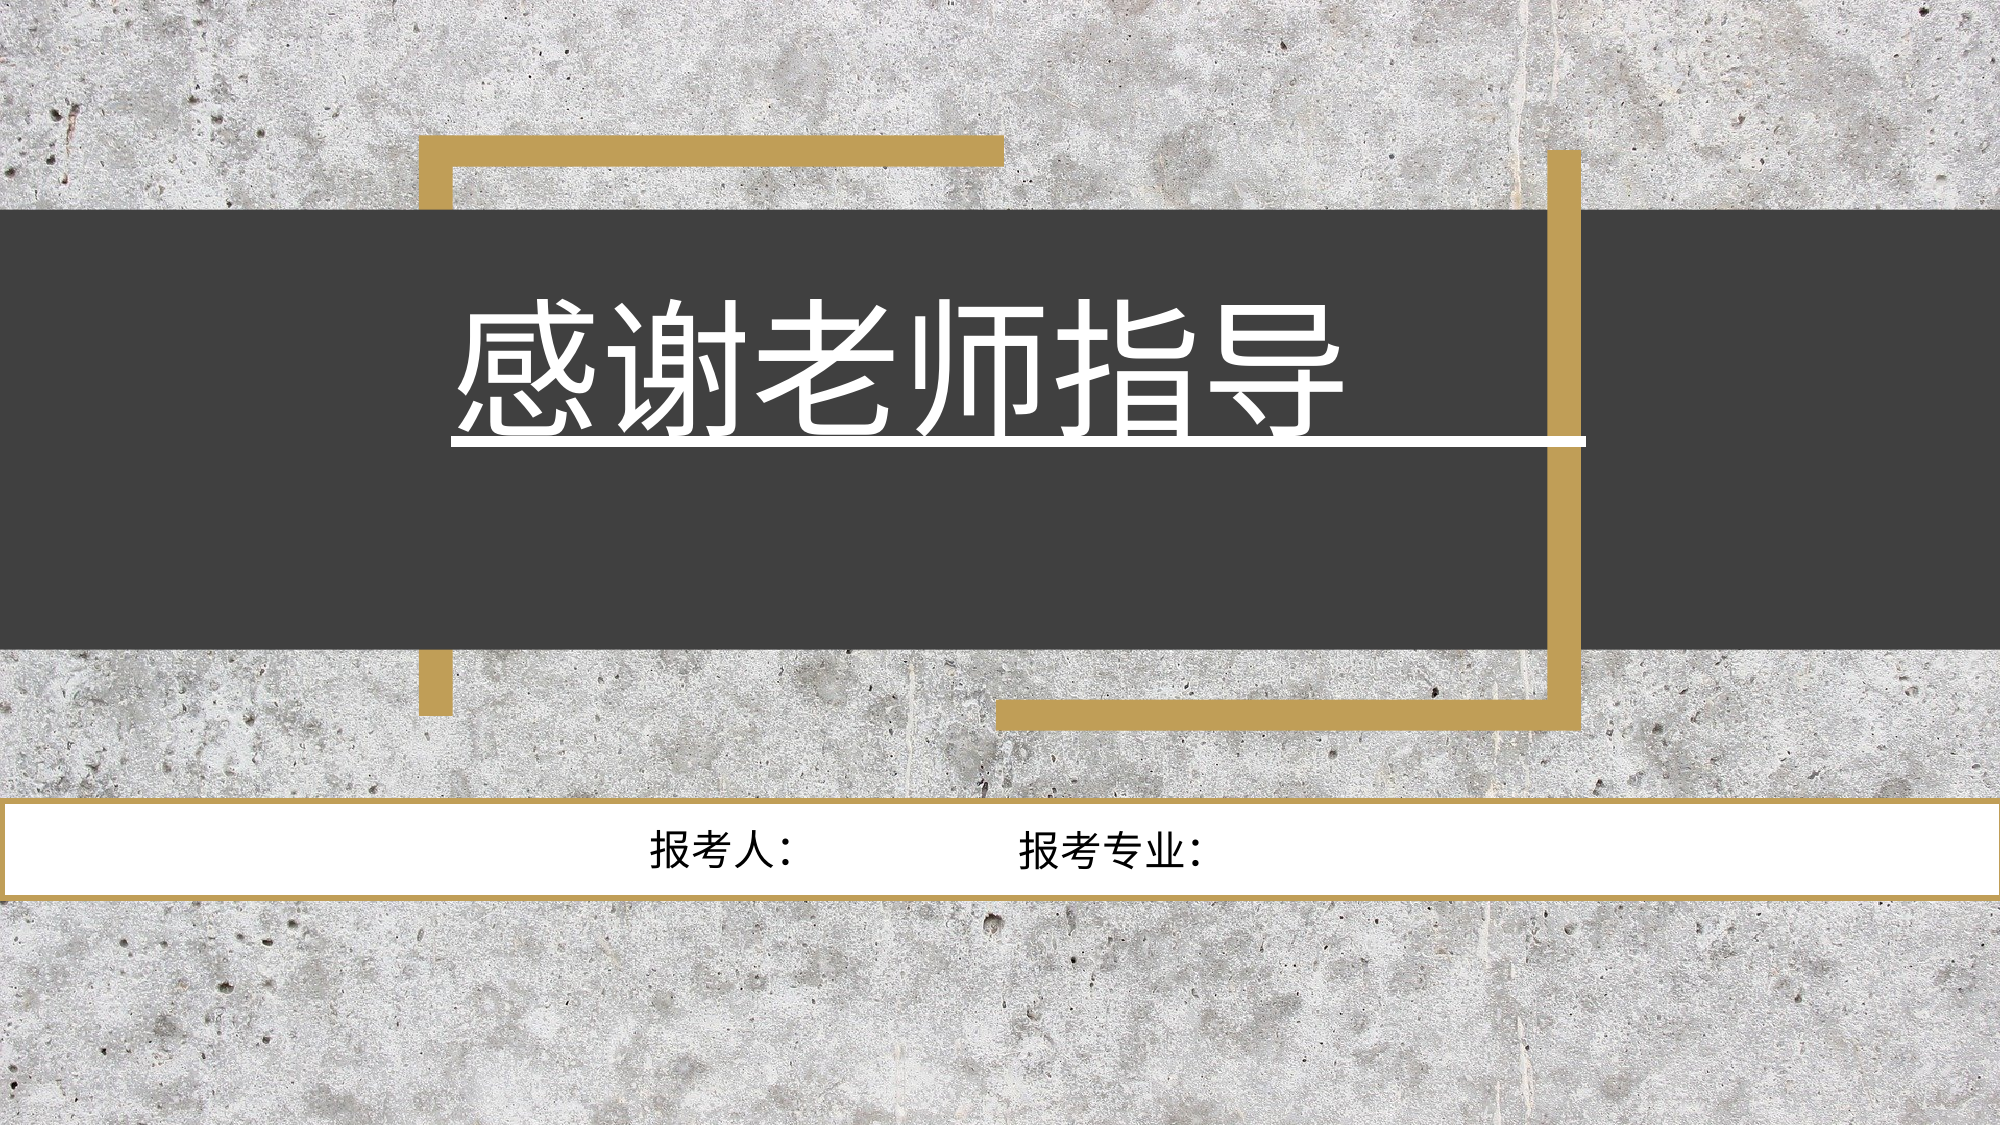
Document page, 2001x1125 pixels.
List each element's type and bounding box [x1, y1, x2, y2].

text_box [635, 816, 1364, 883]
text_box [418, 135, 1004, 716]
text_box [995, 150, 1581, 731]
picture [0, 0, 2000, 1125]
